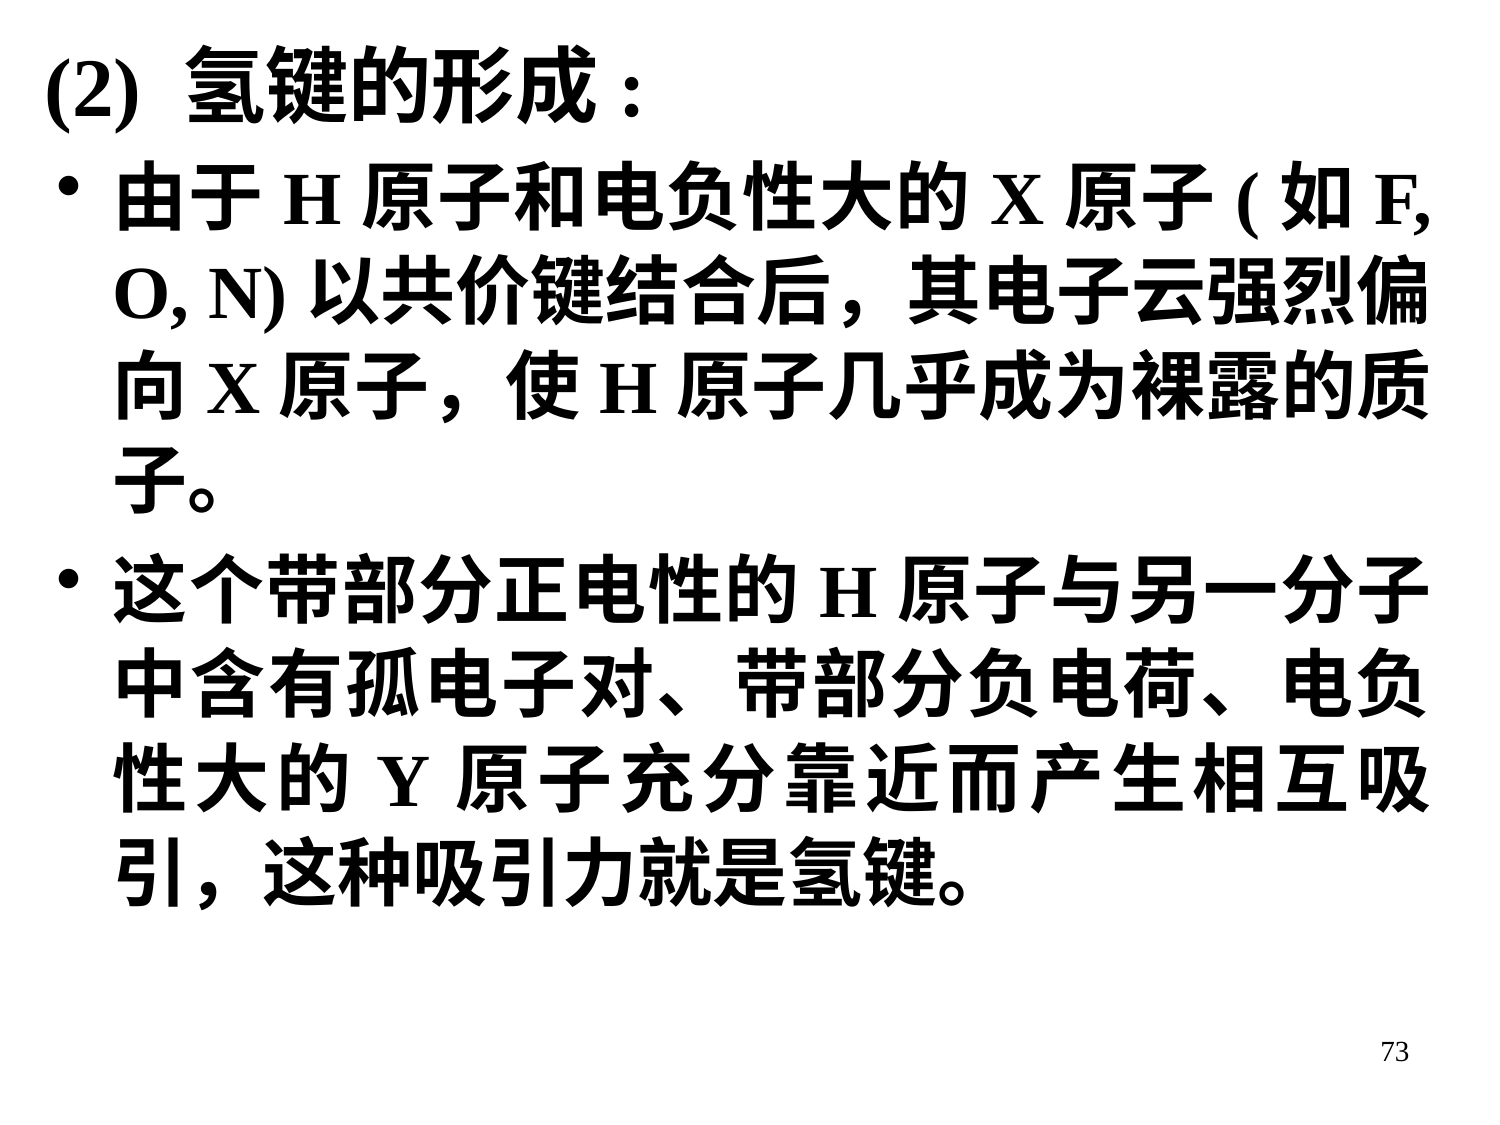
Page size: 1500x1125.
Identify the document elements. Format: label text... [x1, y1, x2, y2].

slide_number 73 [1074, 1024, 1425, 1103]
list 由于H原子和电负性大的X原子(如F, O, N)以共价键结合后，其电子云强烈偏向X原子，使H原子几乎成为裸露的质子。 这个带部分正电性的H原子与另一分子中含有孤电子对、带部分负电荷、电负性大的Y原子充分靠近而产生相互吸引，这种吸引力就是氢键。 [41, 137, 1447, 847]
title (2) 氢键的形成: [29, 19, 1305, 148]
